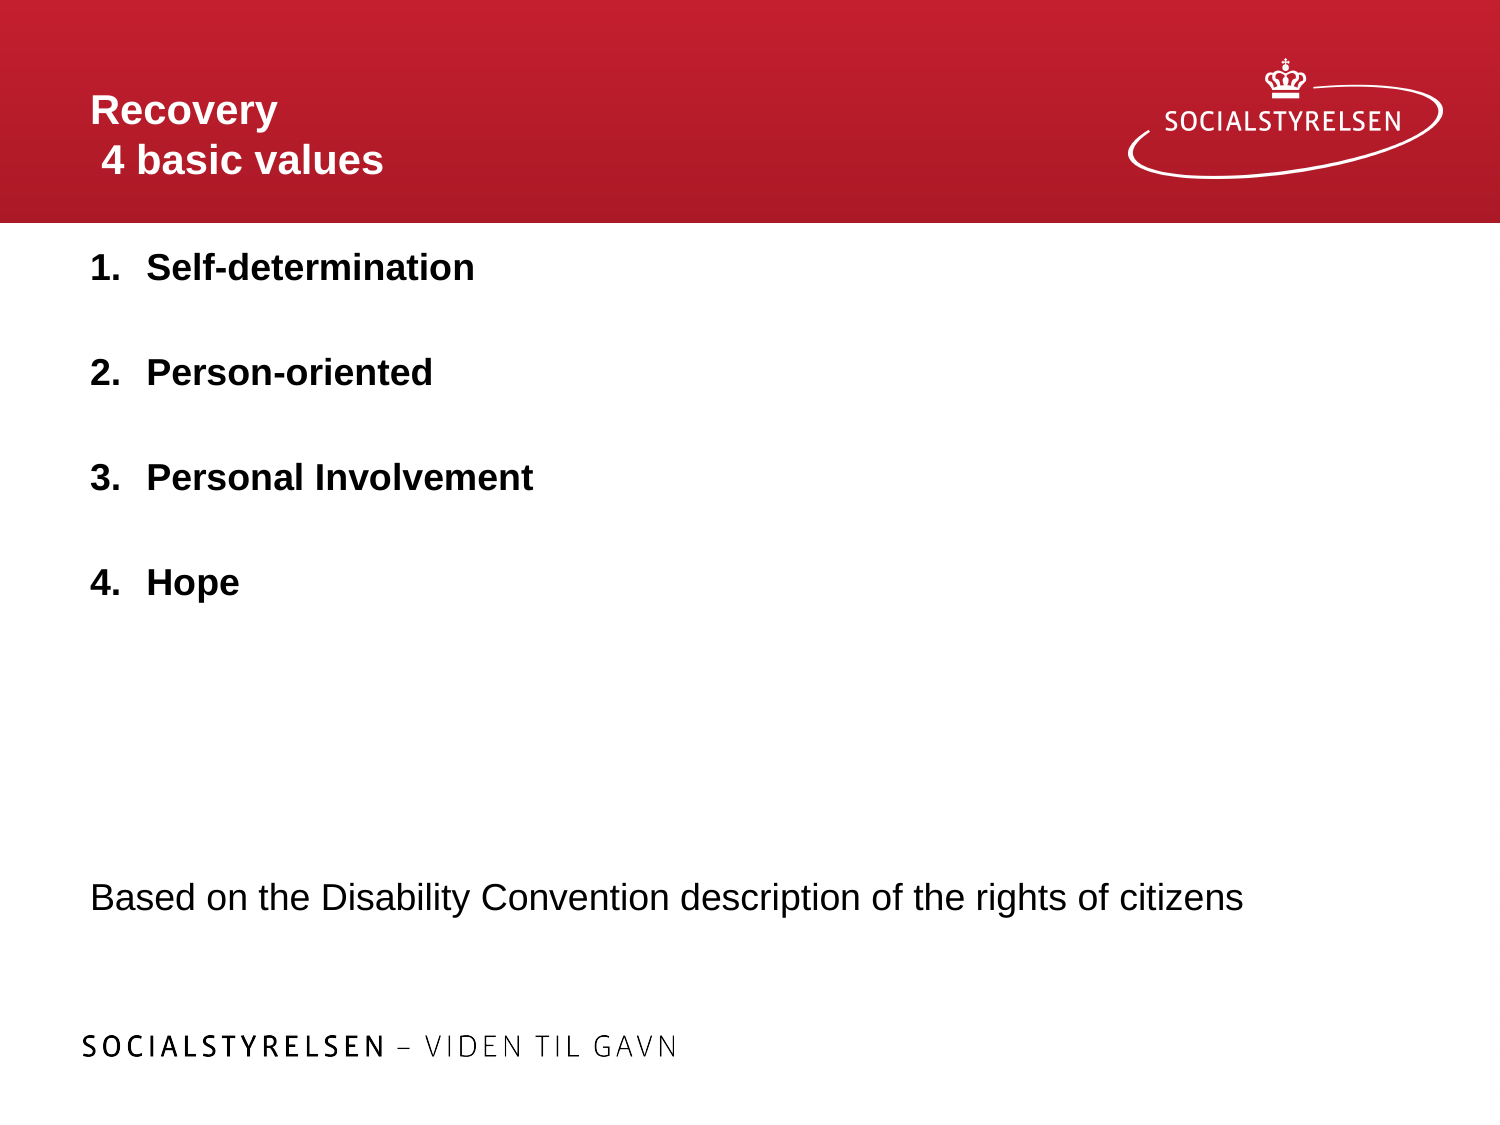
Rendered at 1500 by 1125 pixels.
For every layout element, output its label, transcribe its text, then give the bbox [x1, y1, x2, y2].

picture [1128, 58, 1443, 179]
list Self-determination Person-oriented Personal Involvement Hope Based on the Disability Convention description of the rights of citizens [74, 234, 1426, 1006]
title Recovery 4 basic values [74, 74, 1005, 209]
picture [0, 223, 1500, 1125]
